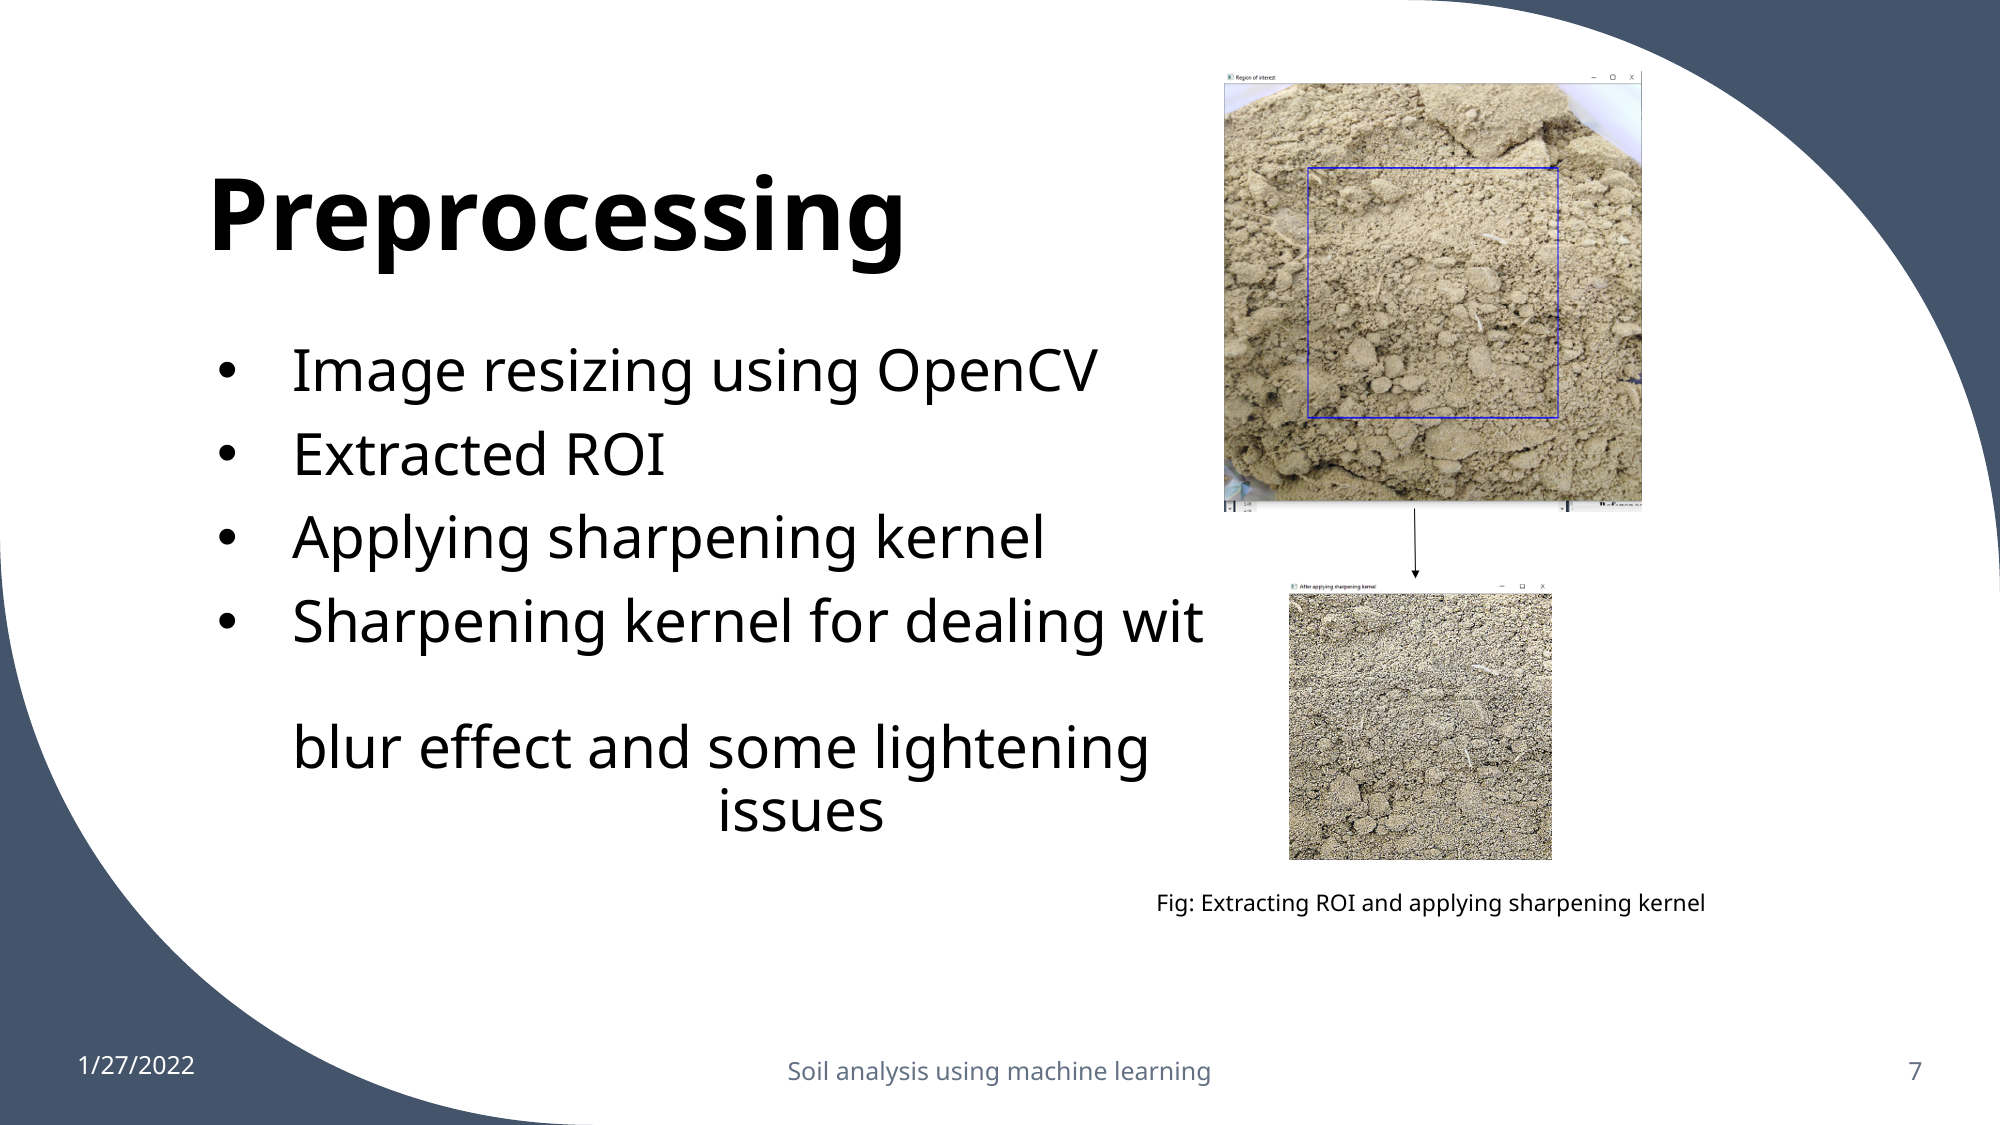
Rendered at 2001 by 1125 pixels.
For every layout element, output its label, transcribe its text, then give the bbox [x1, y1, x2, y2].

title Preprocessing [191, 62, 1796, 280]
text_box 1/27/2022 [62, 1042, 513, 1103]
footer Soil analysis using machine learning [662, 1042, 1338, 1103]
table_header Fig: Extracting ROI and applying sharpening kernel [1142, 880, 1723, 926]
picture [1204, 67, 1661, 880]
slide_number 7 [1665, 1042, 1938, 1103]
list Image resizing using OpenCV Extracted ROI Applying sharpening kernel Sharpening kernel for dealing with blur effect and some lightening issues [202, 333, 1807, 940]
